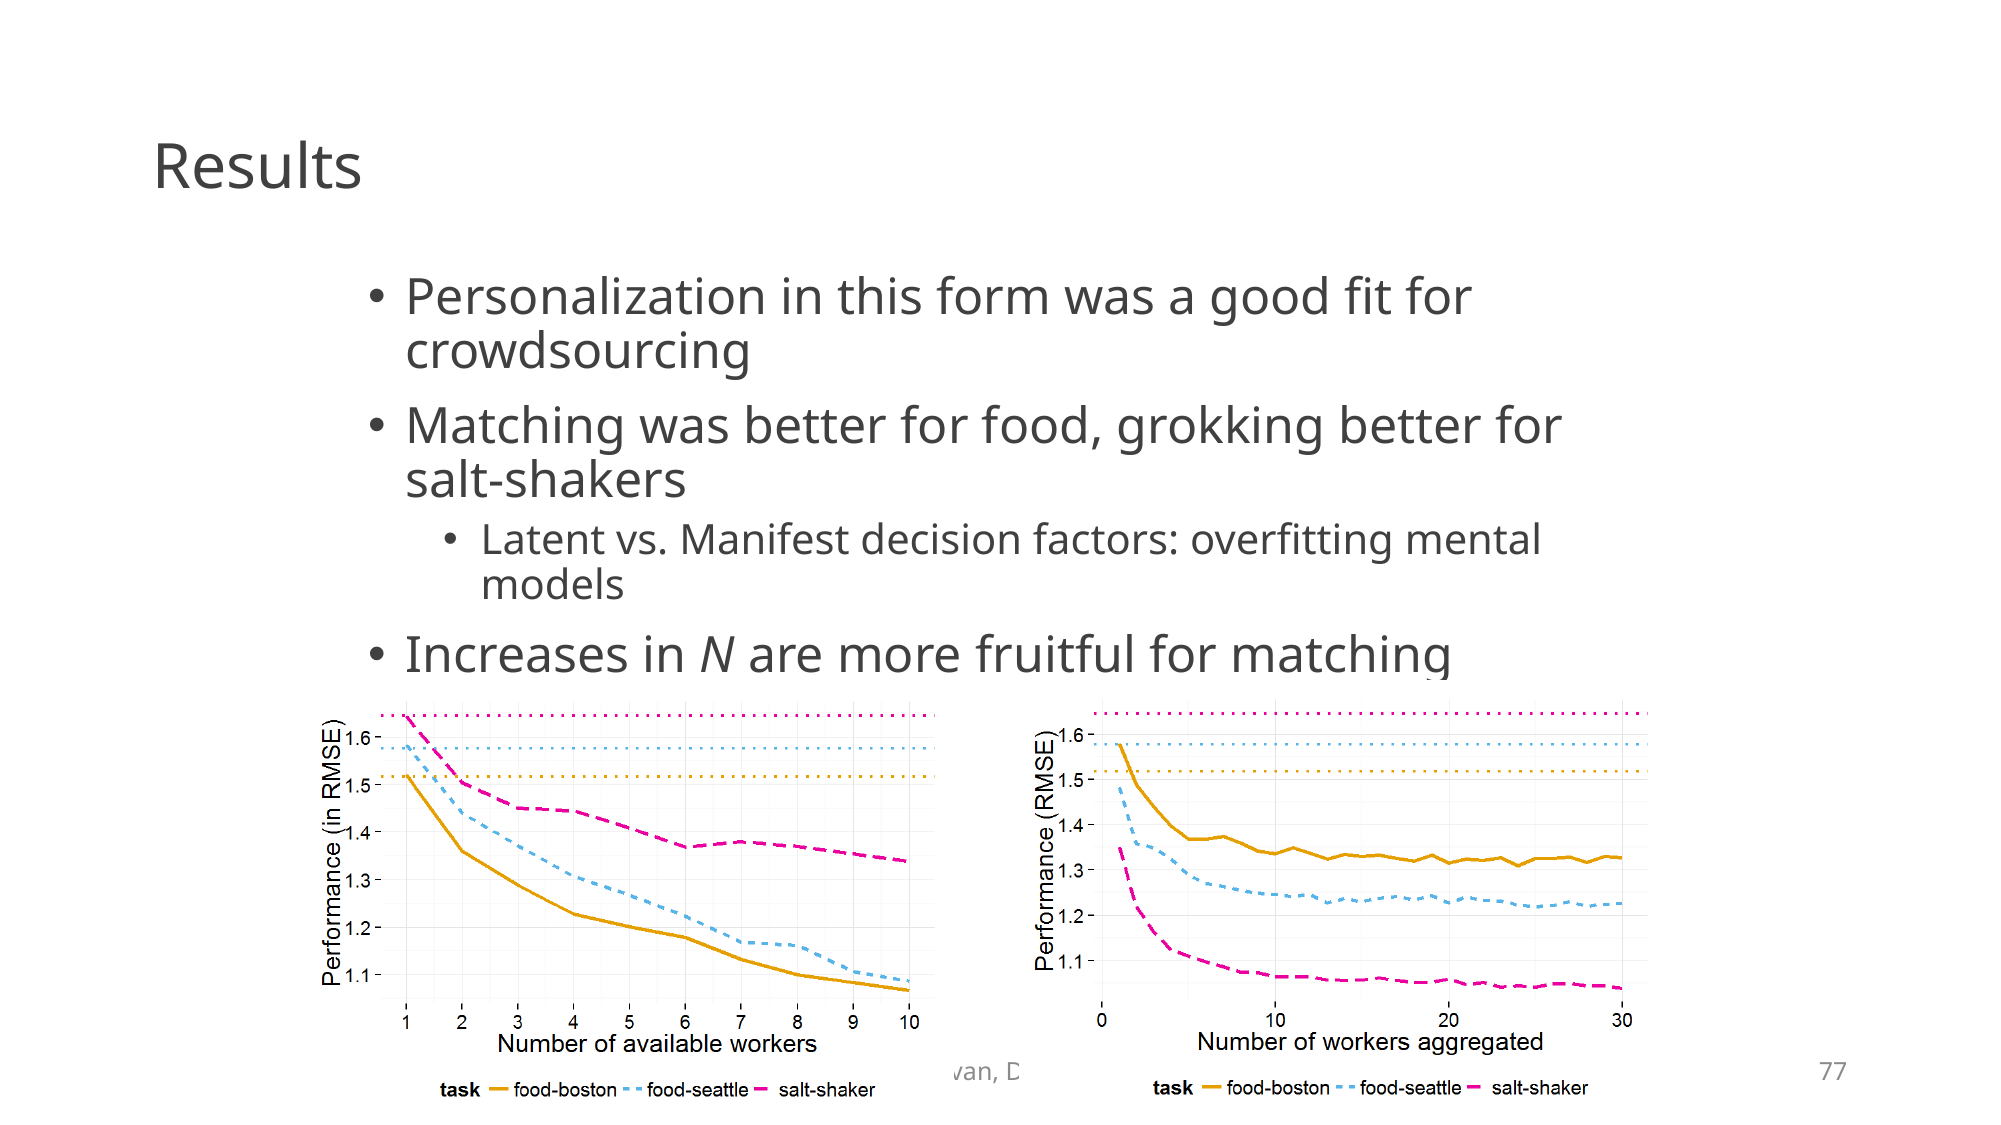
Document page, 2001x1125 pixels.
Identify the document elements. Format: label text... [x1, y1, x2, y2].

picture [1019, 680, 1667, 1125]
title Results [137, 59, 1863, 278]
footer Organisciak, Teevan, Dumais, Miller, Kalai [954, 1042, 1019, 1103]
picture [306, 682, 954, 1125]
slide_number 77 [1667, 1042, 1863, 1103]
list Personalization in this form was a good fit for crowdsourcing Matching was better for food, grokking better for salt-shakers Latent vs. Manifest decision factors: overfitting mental models Increases in N are more fruitful for matching [353, 263, 1647, 1042]
